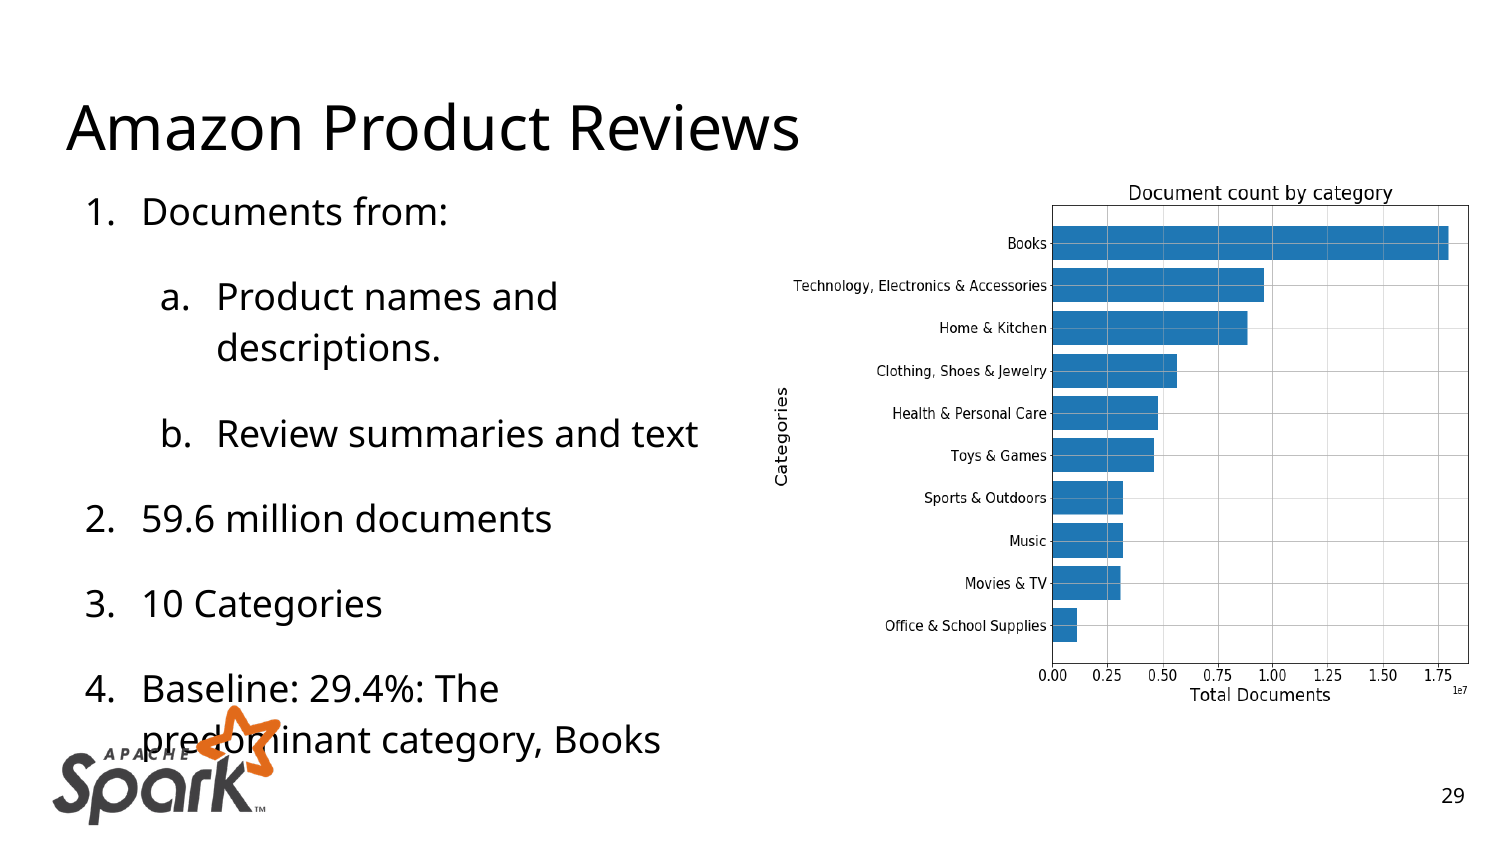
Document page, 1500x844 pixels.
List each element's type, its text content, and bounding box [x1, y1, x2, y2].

picture [50, 704, 281, 827]
title Amazon Product Reviews [51, 72, 1449, 174]
list Documents from: Product names and descriptions. Review summaries and text 59.6 million documents 10 Categories Baseline: 29.4%: The predominant category, Books [51, 165, 756, 724]
slide_number ‹#› [1389, 764, 1480, 830]
picture [765, 174, 1477, 715]
